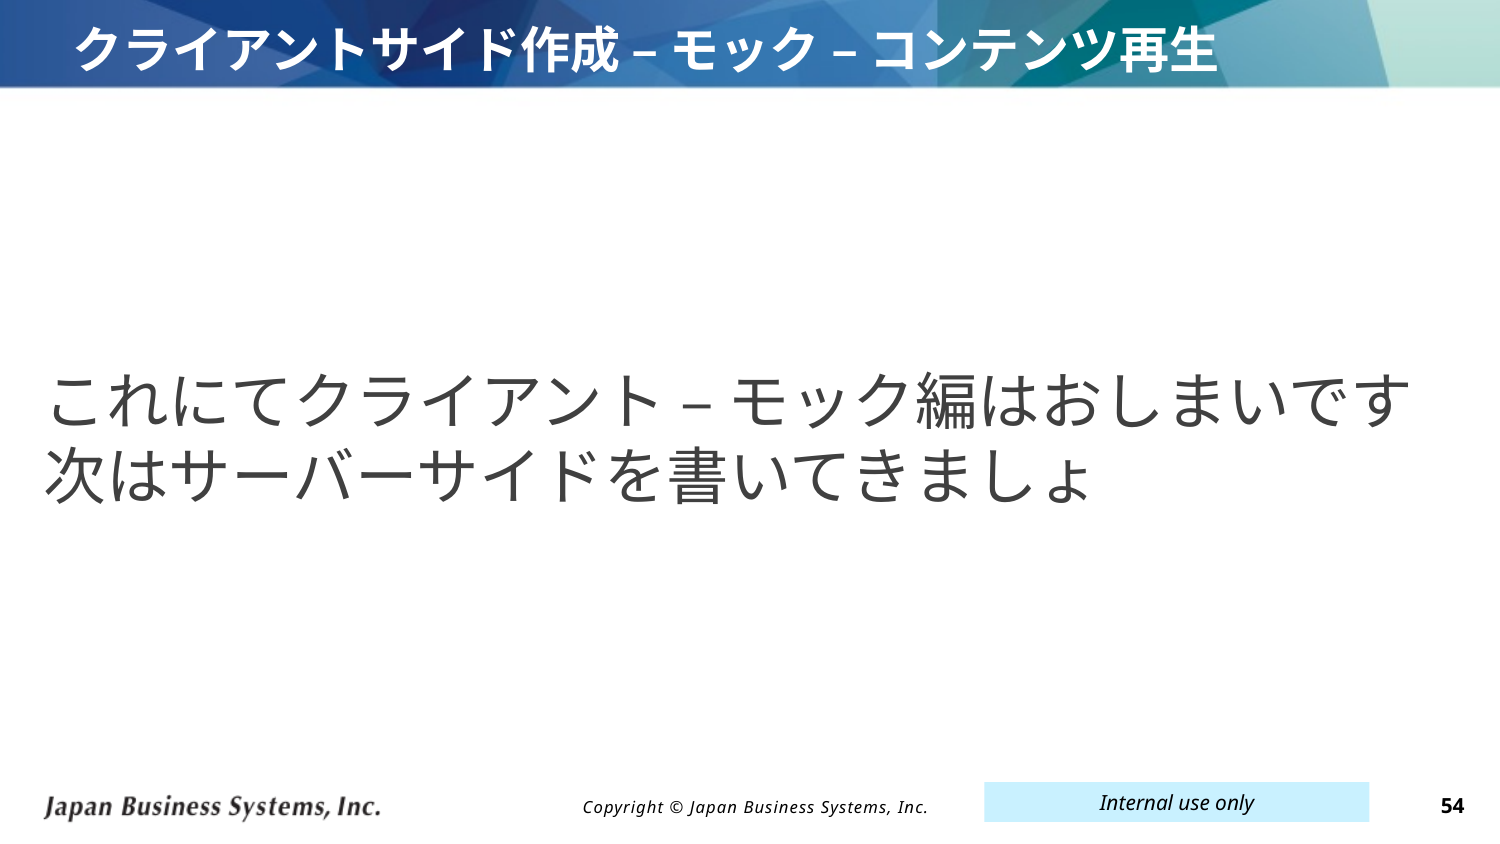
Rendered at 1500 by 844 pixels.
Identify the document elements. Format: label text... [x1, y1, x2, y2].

picture [0, 0, 1500, 844]
list これにてクライアント – モック編はおしまいです 次はサーバーサイドを書いてきましょ [28, 354, 1472, 522]
title クライアントサイド作成 – モック – コンテンツ再生 [57, 10, 1441, 79]
